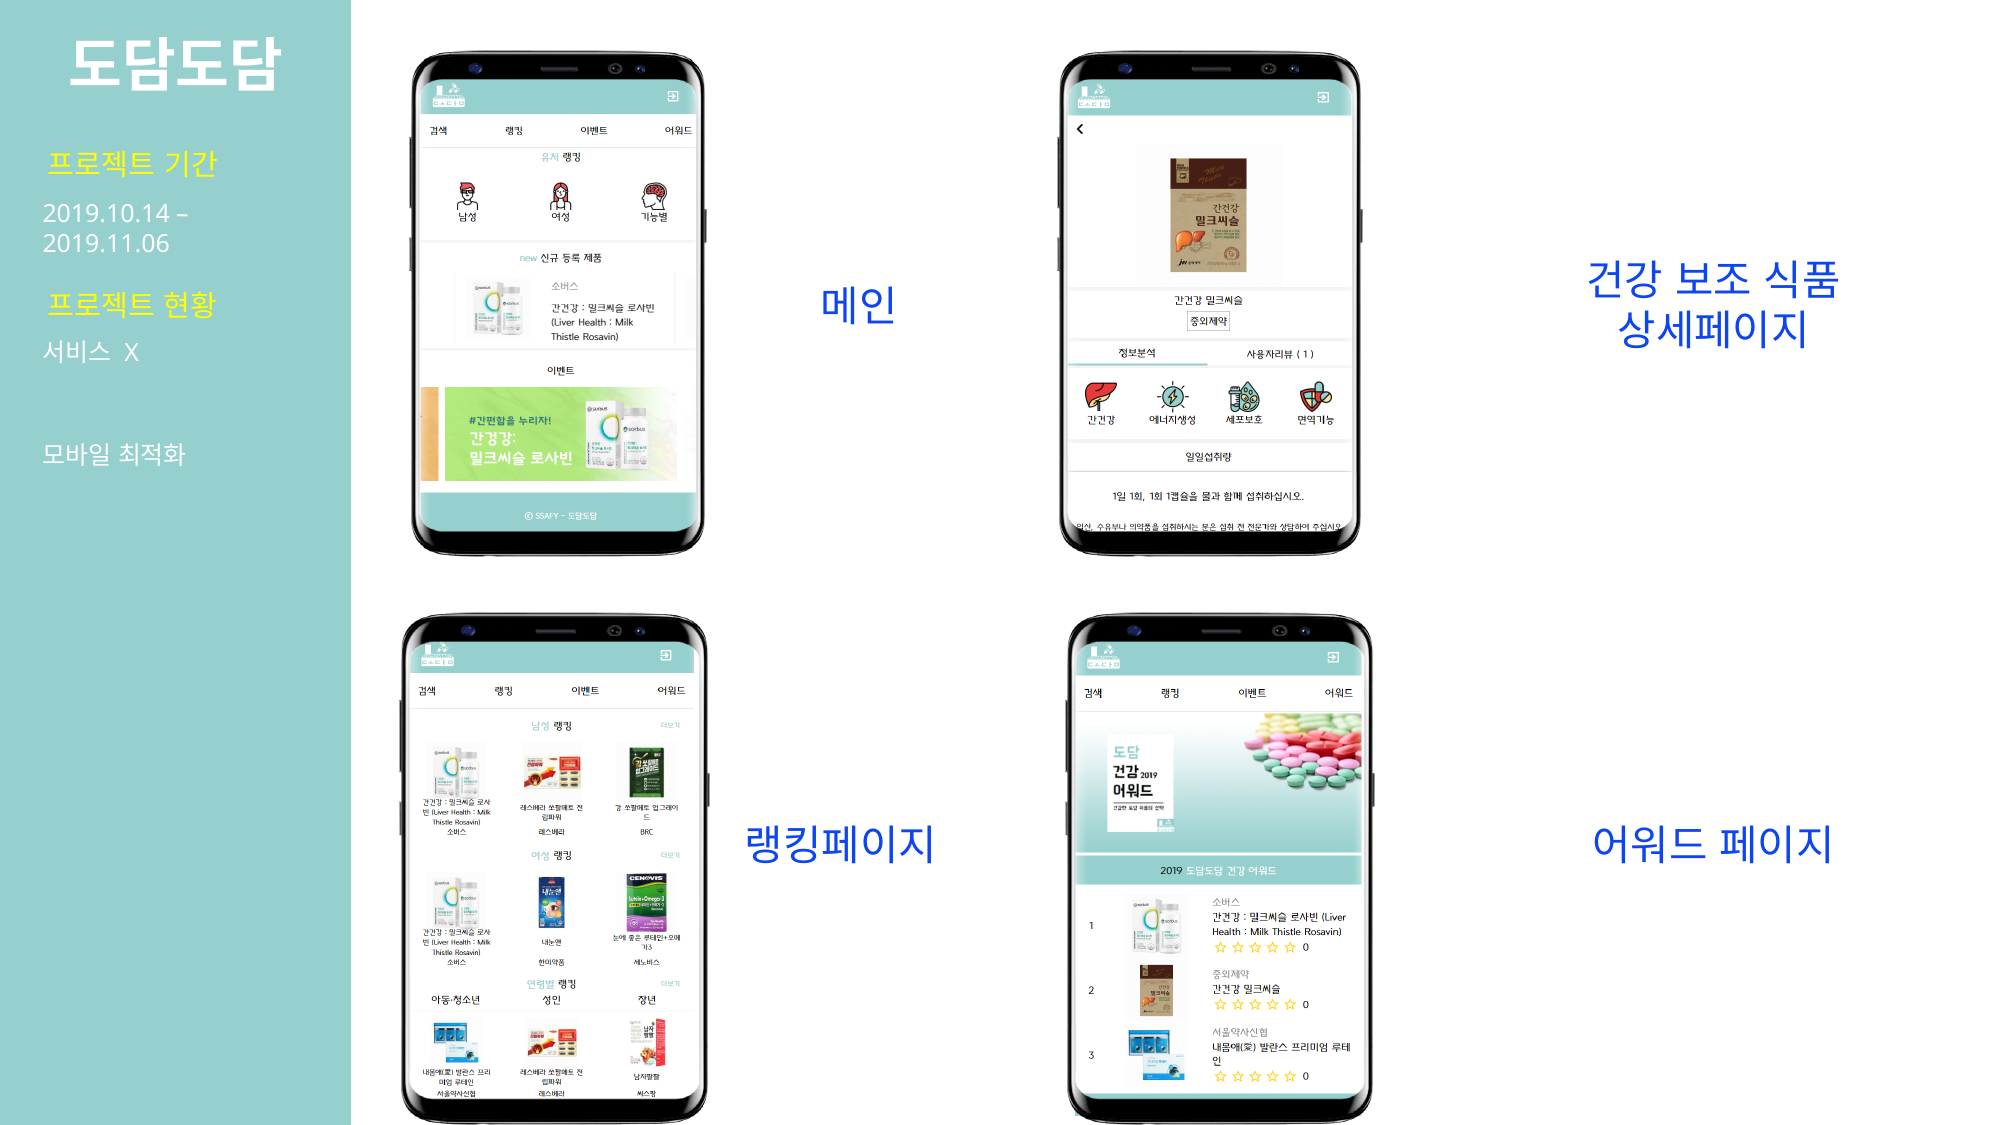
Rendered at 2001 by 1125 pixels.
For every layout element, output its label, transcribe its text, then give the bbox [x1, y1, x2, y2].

text_box 도담도담 [21, 20, 330, 106]
text_box 건강 보조 식품 상세페이지 [1549, 246, 1878, 362]
text_box 프로젝트 현황 [32, 279, 233, 330]
picture [1056, 49, 1363, 557]
text_box 어워드 페이지 [1549, 810, 1878, 876]
text_box 프로젝트 기간 [33, 139, 242, 189]
text_box 메인 [791, 271, 928, 337]
text_box 모바일 최적화 [27, 432, 404, 478]
picture [409, 49, 707, 557]
text_box 2019.10.14 – 2019.11.06 [27, 189, 351, 265]
text_box [0, 0, 353, 1125]
picture [399, 612, 710, 1125]
text_box 랭킹페이지 [713, 810, 1006, 876]
picture [1065, 612, 1376, 1125]
text_box 서비스 X [27, 328, 404, 374]
